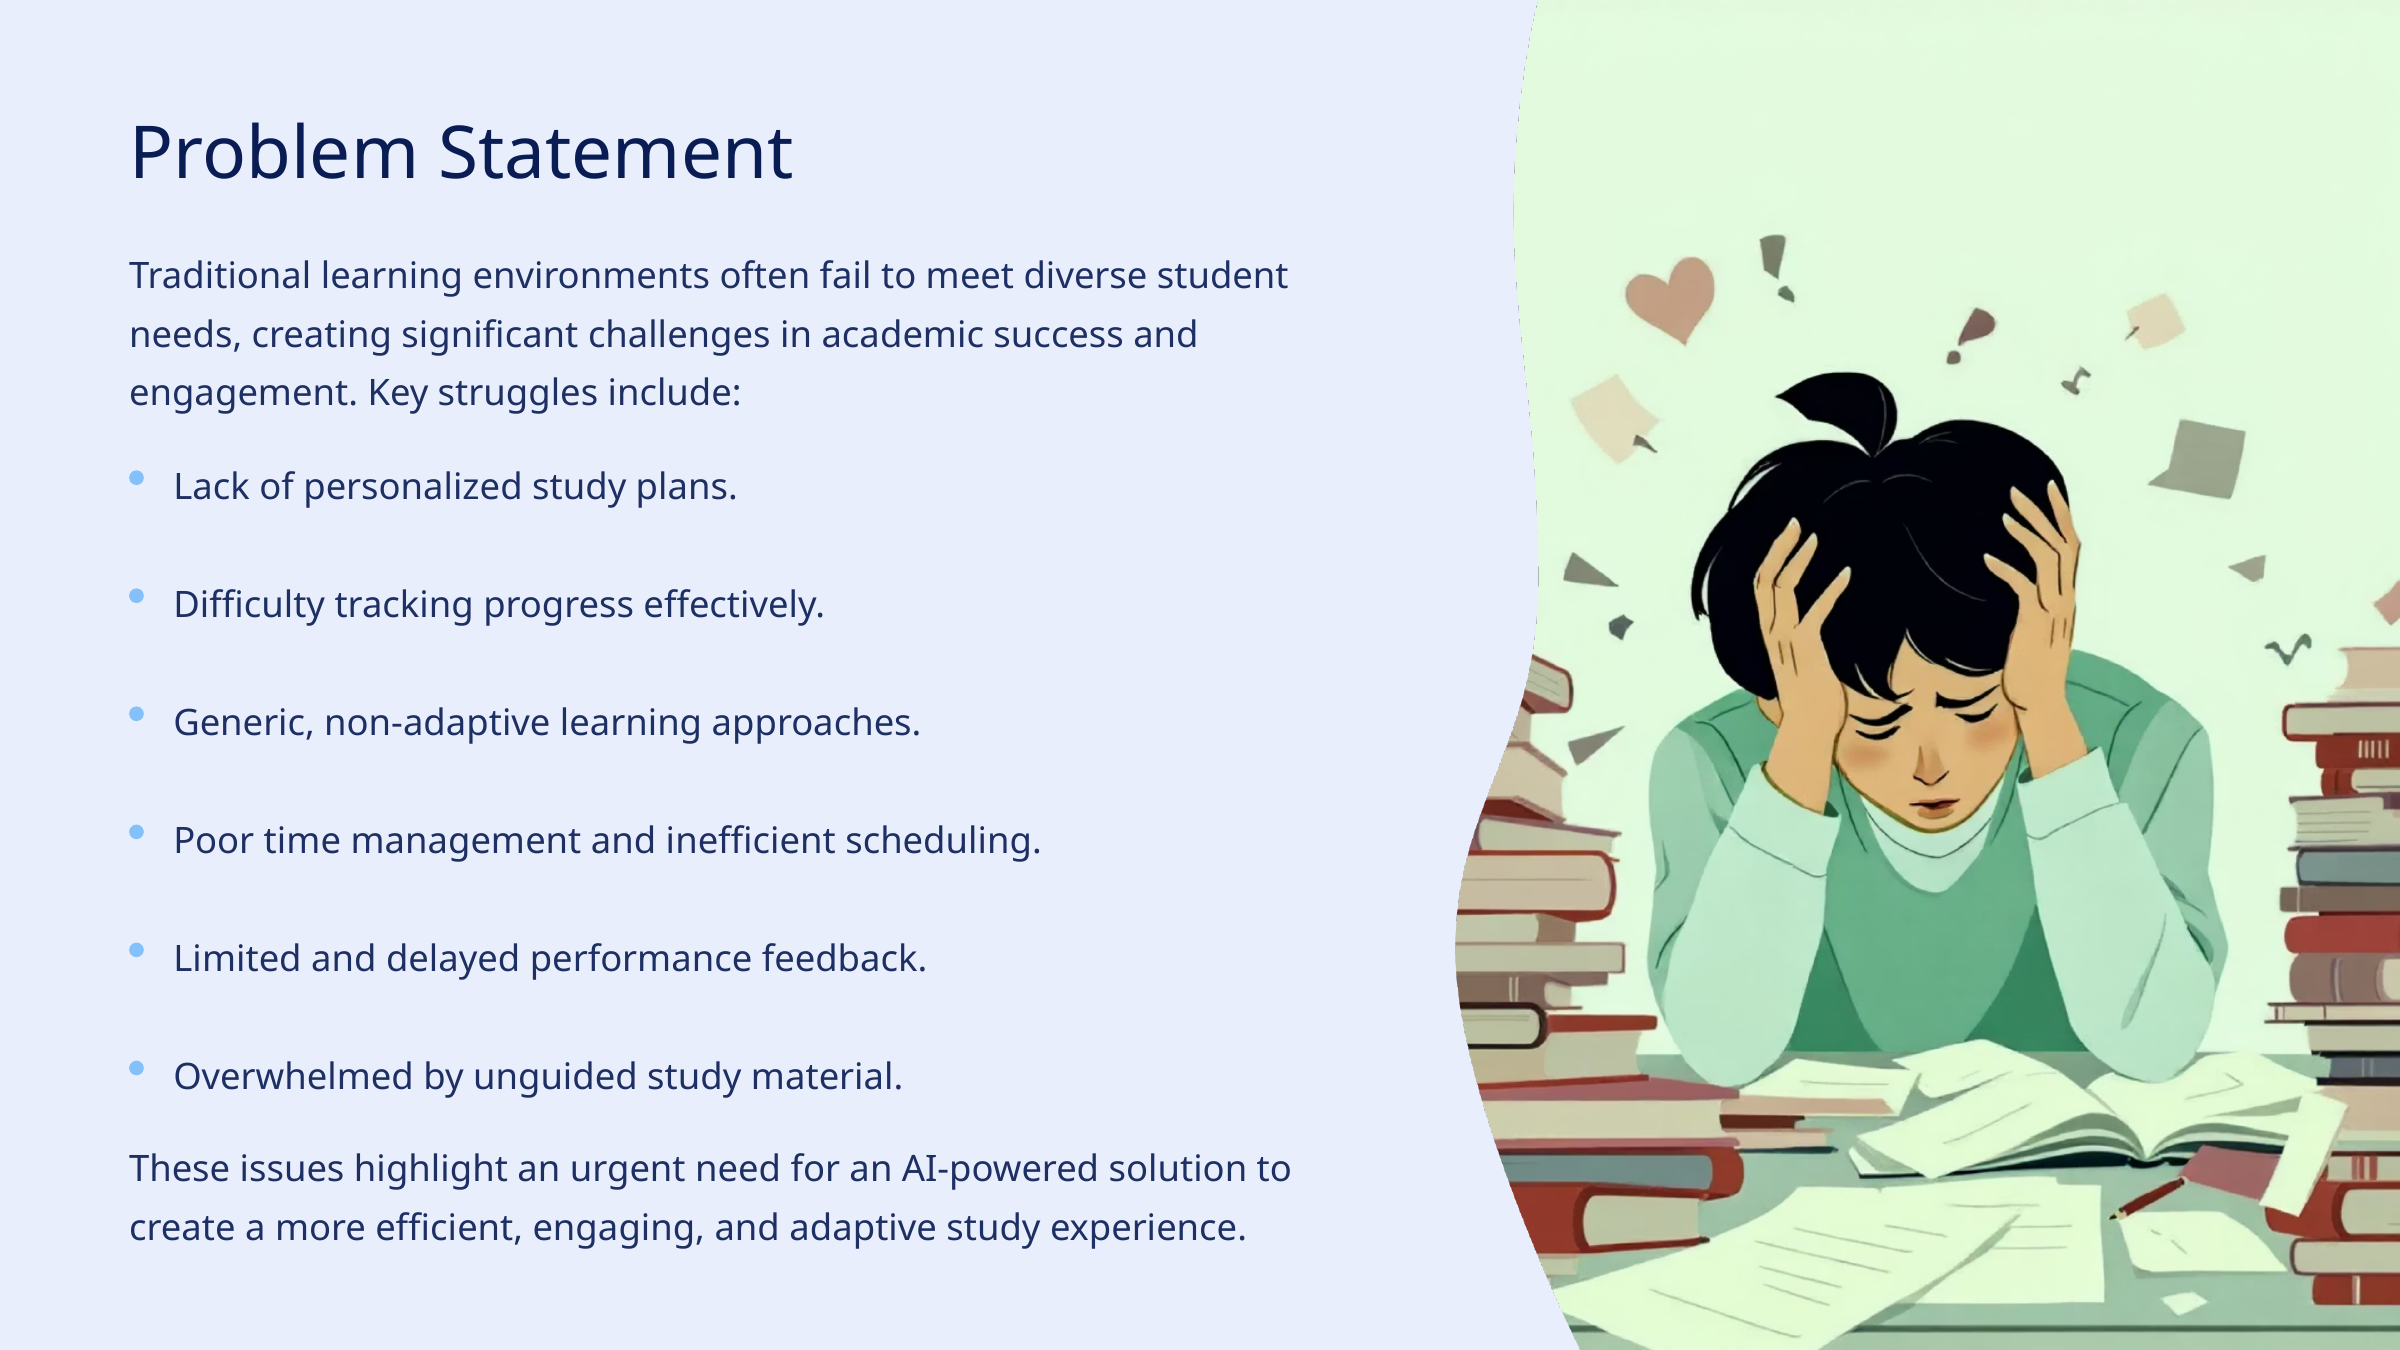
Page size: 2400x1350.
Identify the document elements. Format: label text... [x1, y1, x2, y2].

text_box Difficulty tracking progress effectively. [173, 566, 1371, 626]
text_box [129, 824, 144, 840]
text_box Poor time management and inefficient scheduling. [173, 802, 1371, 862]
text_box [129, 942, 144, 958]
text_box [129, 470, 144, 486]
text_box [129, 1060, 144, 1076]
text_box Lack of personalized study plans. [173, 448, 1371, 508]
text_box Problem Statement [129, 101, 868, 194]
text_box Overwhelmed by unguided study material. [173, 1038, 1371, 1098]
text_box These issues highlight an urgent need for an AI-powered solution to create a more efficient, engaging, and adaptive study experience. [129, 1130, 1371, 1249]
text_box Traditional learning environments often fail to meet diverse student needs, creating significant challenges in academic success and engagement. Key struggles include: [129, 237, 1371, 415]
text_box Generic, non-adaptive learning approaches. [173, 684, 1371, 744]
text_box [129, 706, 144, 722]
text_box Limited and delayed performance feedback. [173, 920, 1371, 980]
picture [1454, 0, 2400, 1350]
text_box [129, 588, 144, 604]
